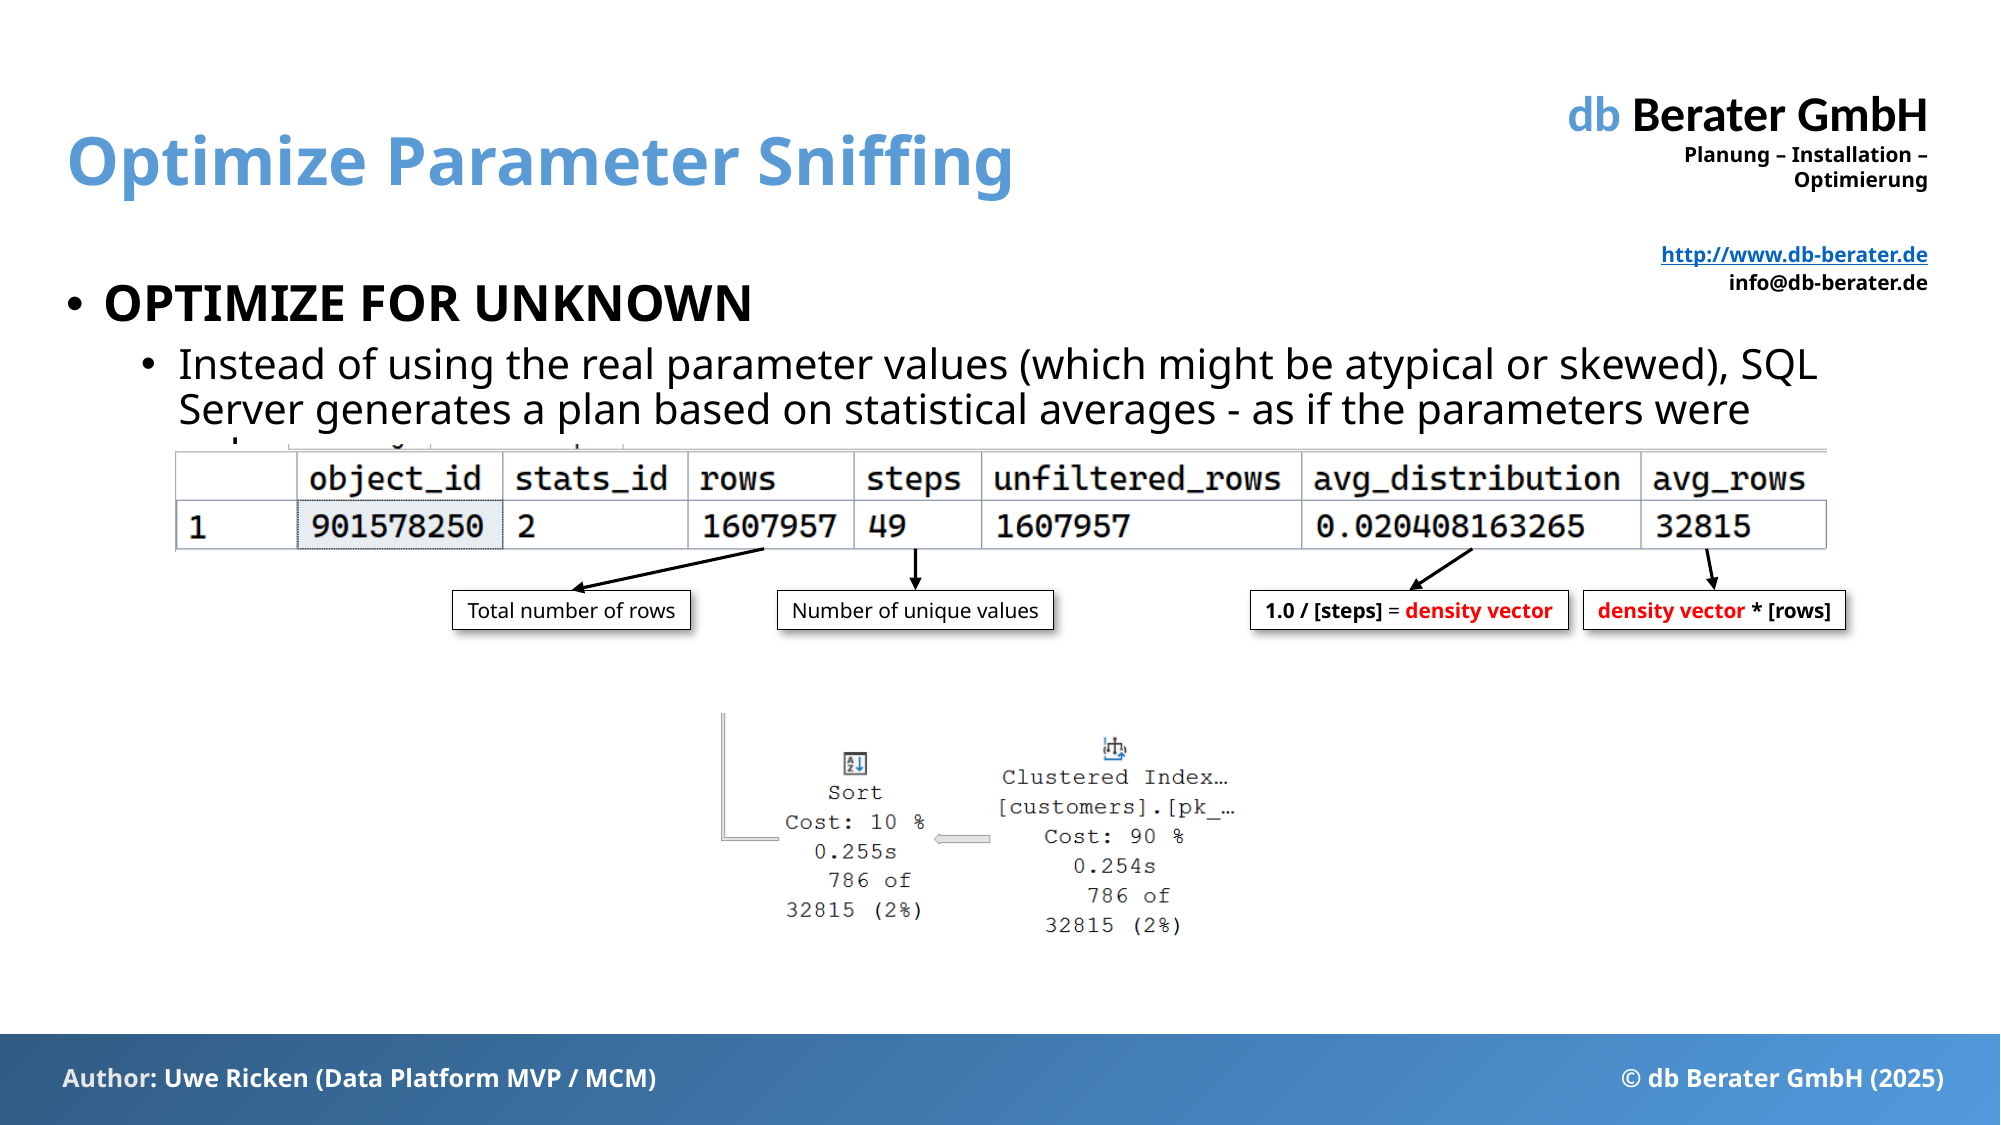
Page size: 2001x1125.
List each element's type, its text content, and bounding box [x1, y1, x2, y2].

text_box Total number of rows [452, 590, 691, 630]
text_box density vector * [rows] [1583, 590, 1846, 630]
text_box Number of unique values [777, 590, 1054, 630]
picture [175, 444, 1827, 552]
title Optimize Parameter Sniffing [54, 72, 1538, 256]
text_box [1706, 548, 1715, 591]
list OPTIMIZE FOR UNKNOWN Instead of using the real parameter values (which might be atypical or skewed), SQL Server generates a plan based on statistical averages - as if the parameters were unknown. [54, 273, 1945, 1024]
text_box 1.0 / [steps] = density vector [1250, 590, 1569, 630]
picture [667, 713, 1329, 972]
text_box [1409, 548, 1473, 591]
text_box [571, 548, 765, 591]
